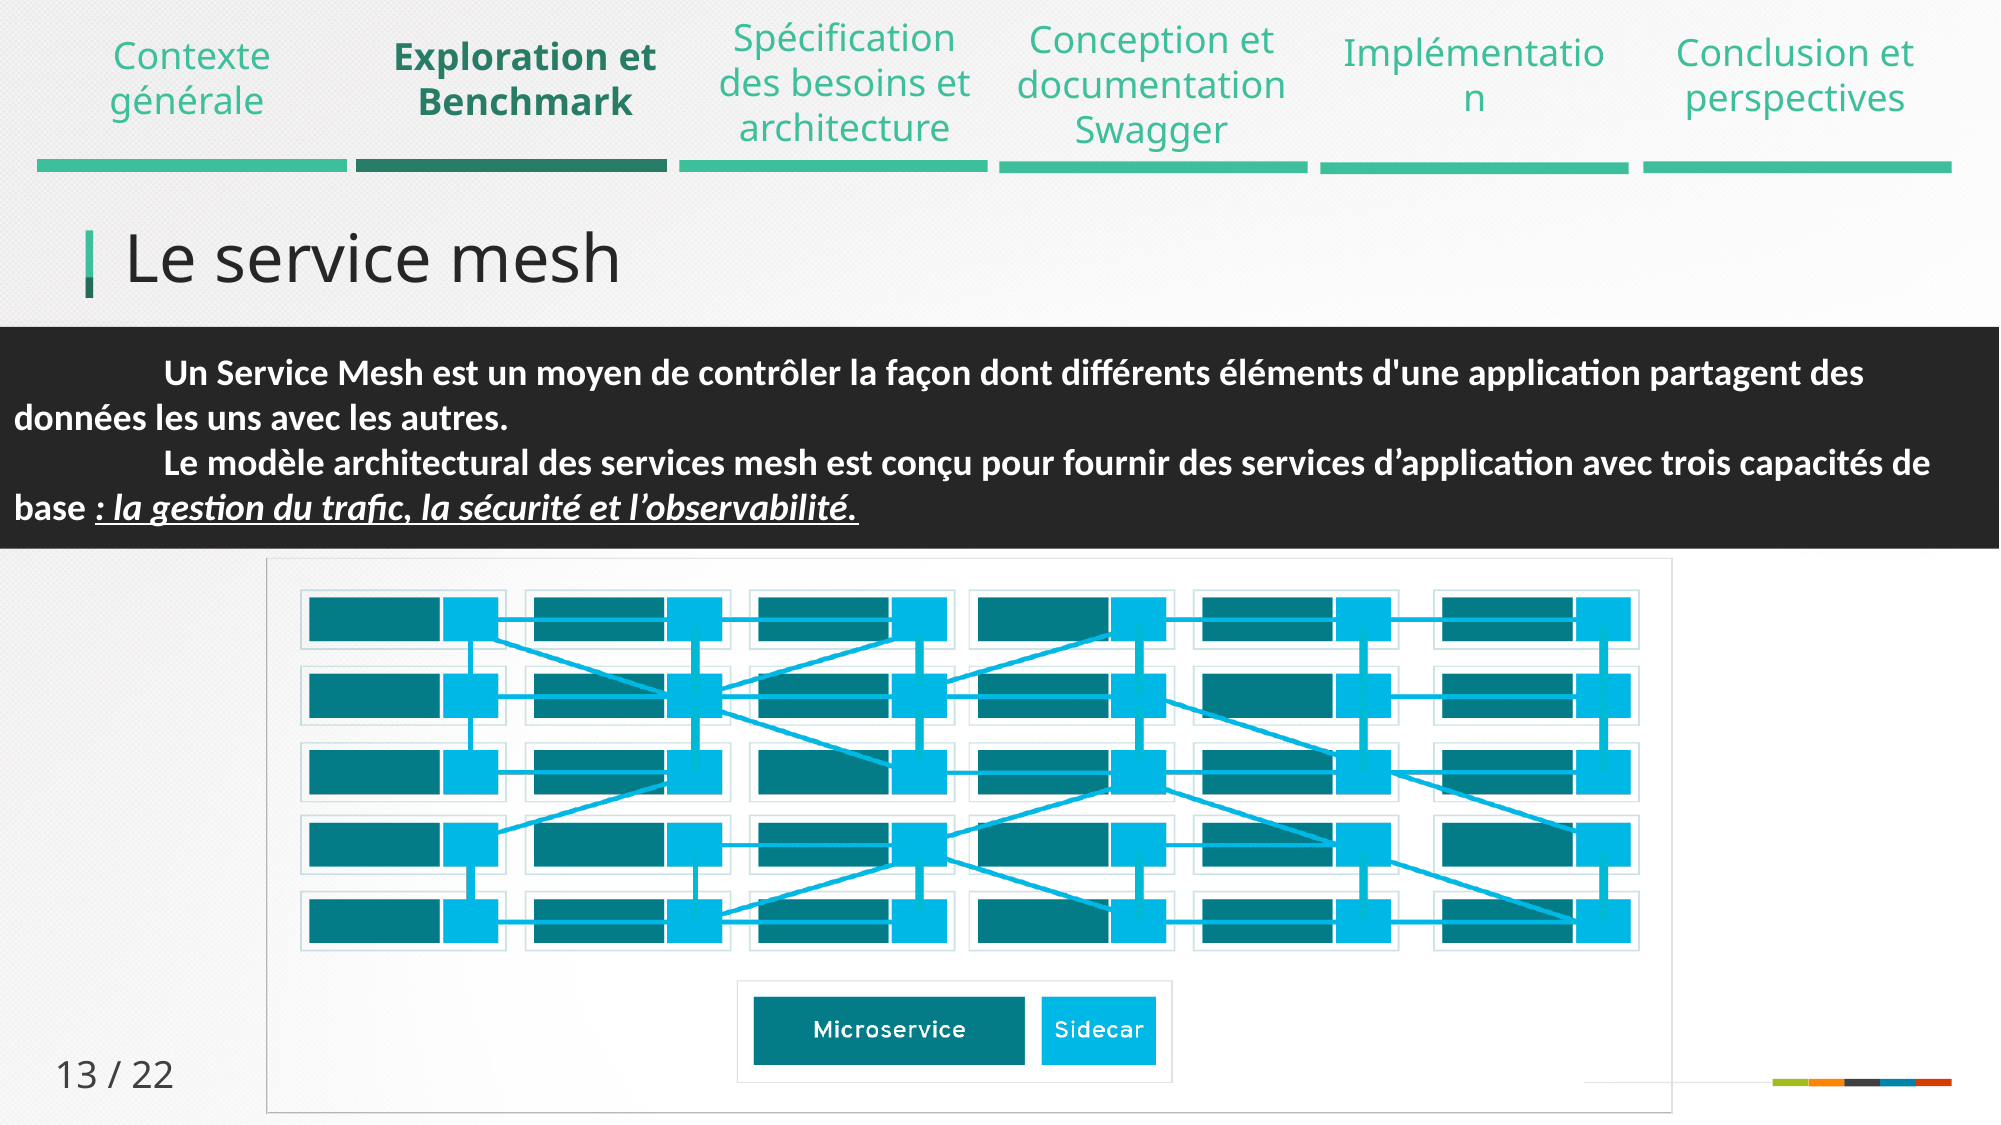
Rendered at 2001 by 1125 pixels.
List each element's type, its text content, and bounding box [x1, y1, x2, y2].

text_box Implémentation [1320, 21, 1629, 127]
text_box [85, 230, 94, 299]
text_box Conclusion et perspectives [1641, 21, 1950, 127]
text_box [356, 159, 667, 172]
text_box Un Service Mesh est un moyen de contrôler la façon dont différents éléments d'une application partagent des données les uns avec les autres. Le modèle architectural des services mesh est conçu pour fournir des services d’application avec trois capacités de base : la gestion du trafic, la sécurité et l’observabilité. [0, 326, 2000, 550]
text_box [1642, 160, 1953, 174]
picture [0, 0, 2001, 1125]
text_box Conception et documentation Swagger [997, 8, 1306, 159]
text_box [1319, 161, 1630, 175]
text_box [1915, 1078, 1953, 1087]
text_box [37, 159, 347, 172]
text_box [678, 159, 989, 173]
text_box [1772, 1078, 1809, 1087]
text_box 13 / 22 [37, 1036, 192, 1112]
text_box Contexte générale [37, 24, 347, 130]
text_box Spécification des besoins et architecture [690, 6, 999, 157]
text_box [1843, 1078, 1879, 1087]
text_box [998, 160, 1309, 174]
text_box [1879, 1078, 1915, 1087]
list Le service mesh [109, 217, 1916, 324]
text_box [1809, 1078, 1843, 1087]
text_box Exploration et Benchmark [371, 25, 680, 130]
